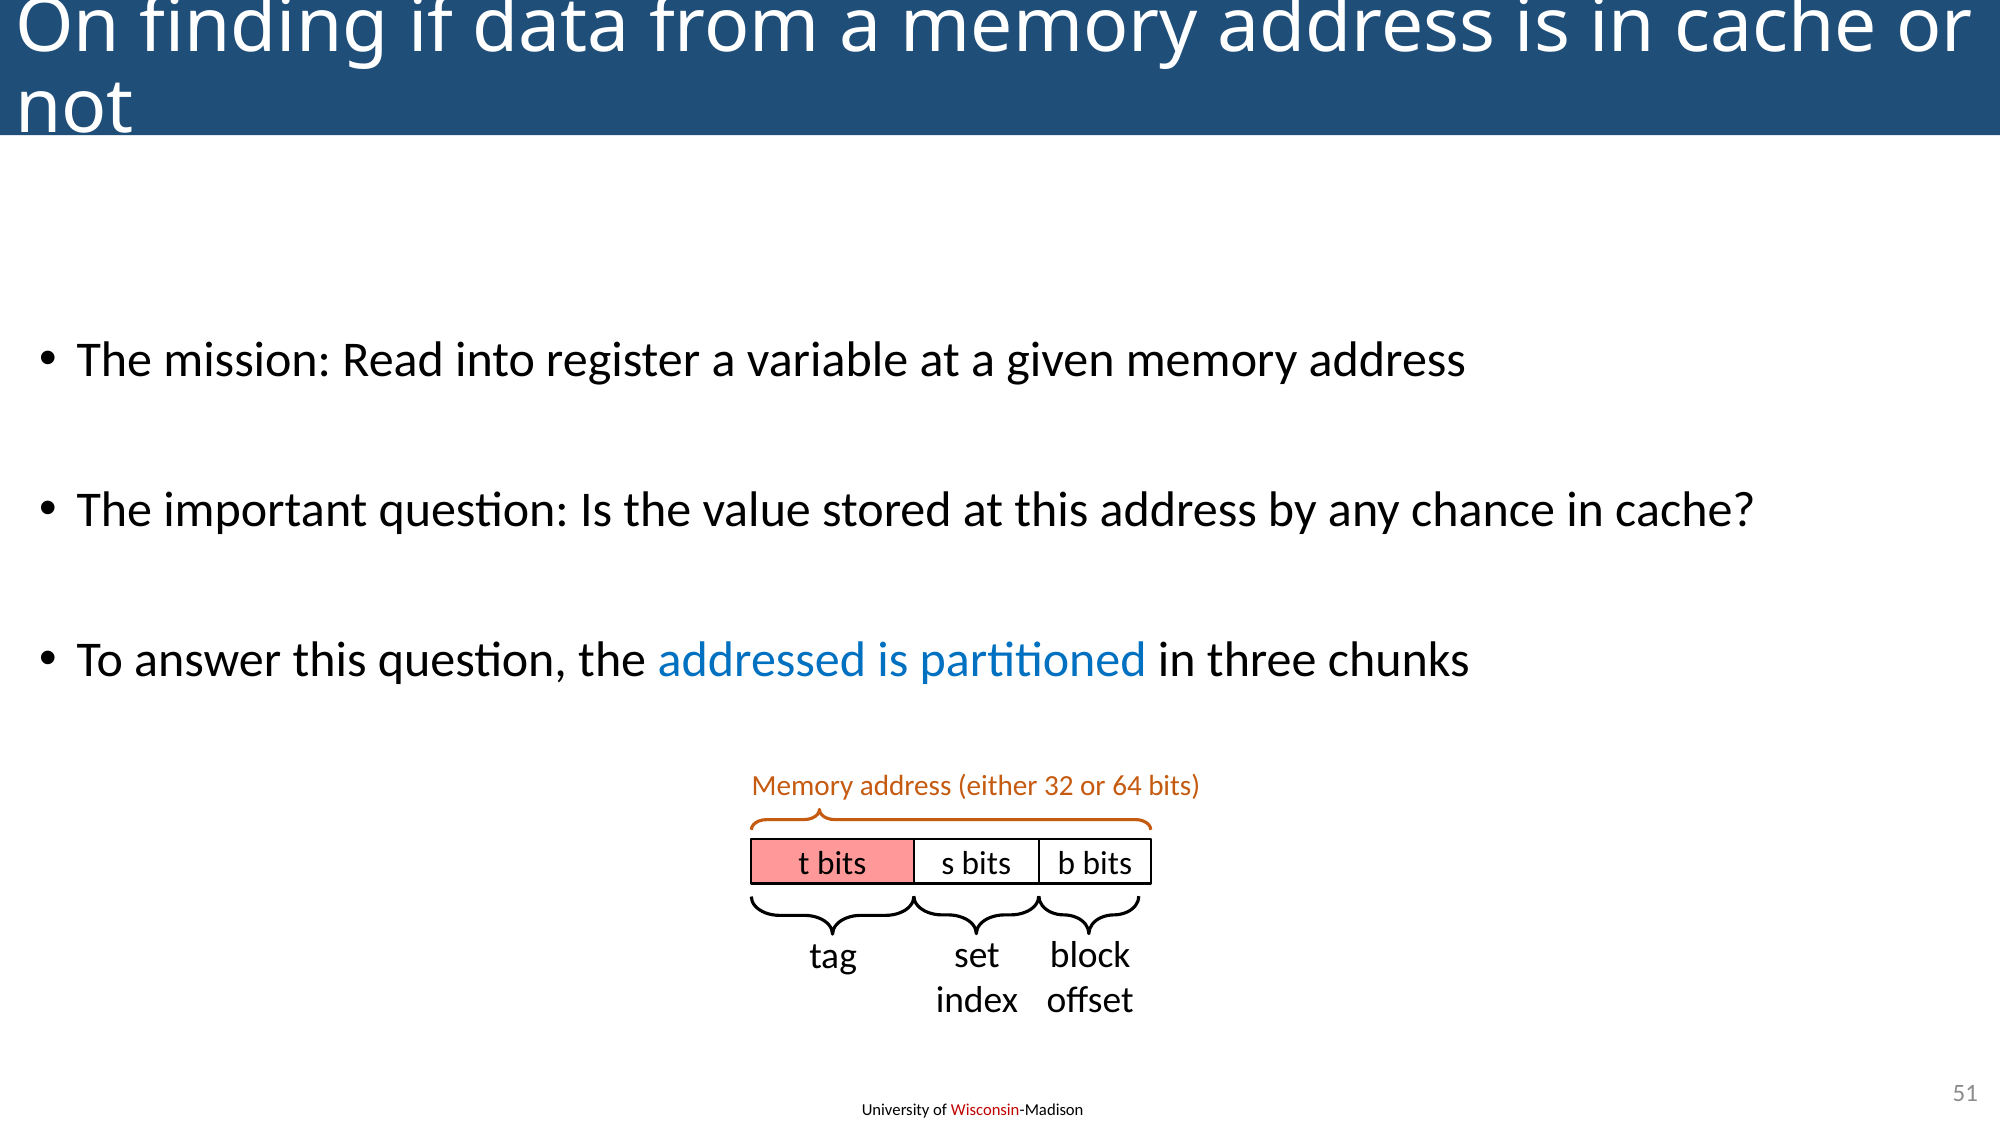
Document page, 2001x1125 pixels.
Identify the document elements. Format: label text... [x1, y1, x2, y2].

list The mission: Read into register a variable at a given memory address The important question: Is the value stored at this address by any chance in cache? To answer this question, the addressed is partitioned in three chunks [24, 245, 1987, 1055]
slide_number 51 [1879, 1069, 1994, 1114]
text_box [729, 758, 1223, 1030]
title On finding if data from a memory address is in cache or not [0, 0, 2000, 136]
